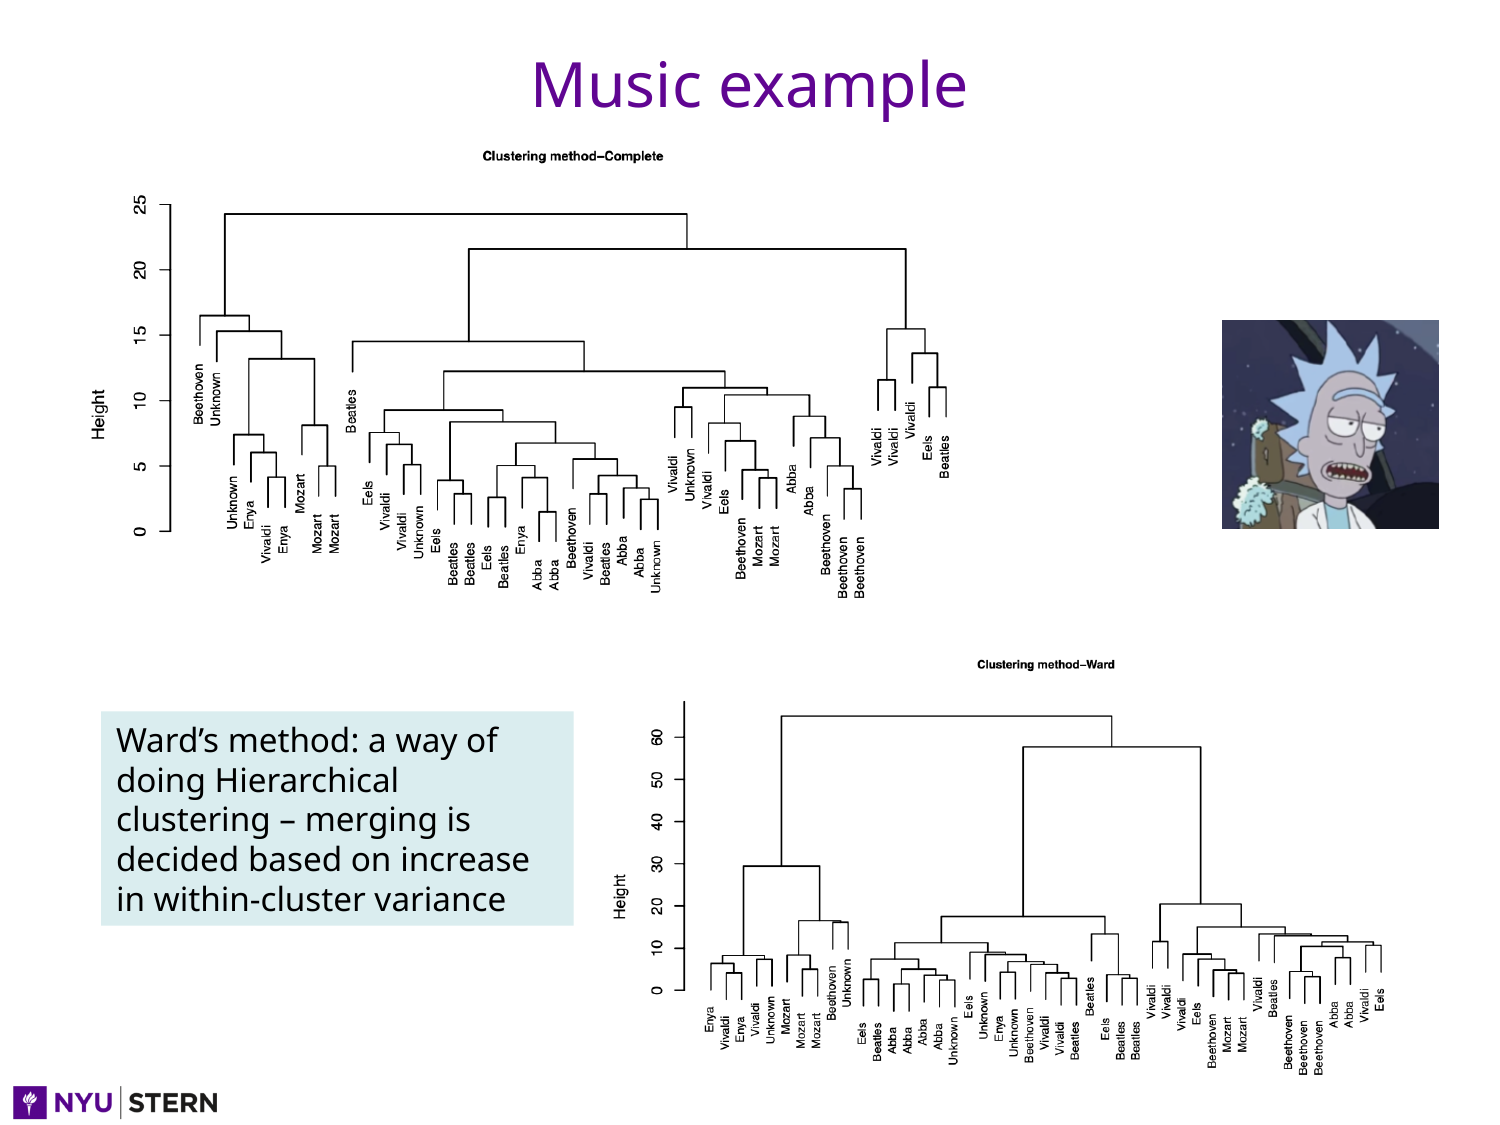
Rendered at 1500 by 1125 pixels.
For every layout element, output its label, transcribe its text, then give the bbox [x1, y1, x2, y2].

picture [0, 1038, 230, 1125]
picture [573, 637, 1426, 1094]
picture [1221, 320, 1440, 529]
picture [74, 138, 990, 629]
text_box Ward’s method: a way of doing Hierarchical clustering – merging is decided based on increase in within-cluster variance [101, 711, 568, 926]
title Music example [75, 22, 1425, 142]
